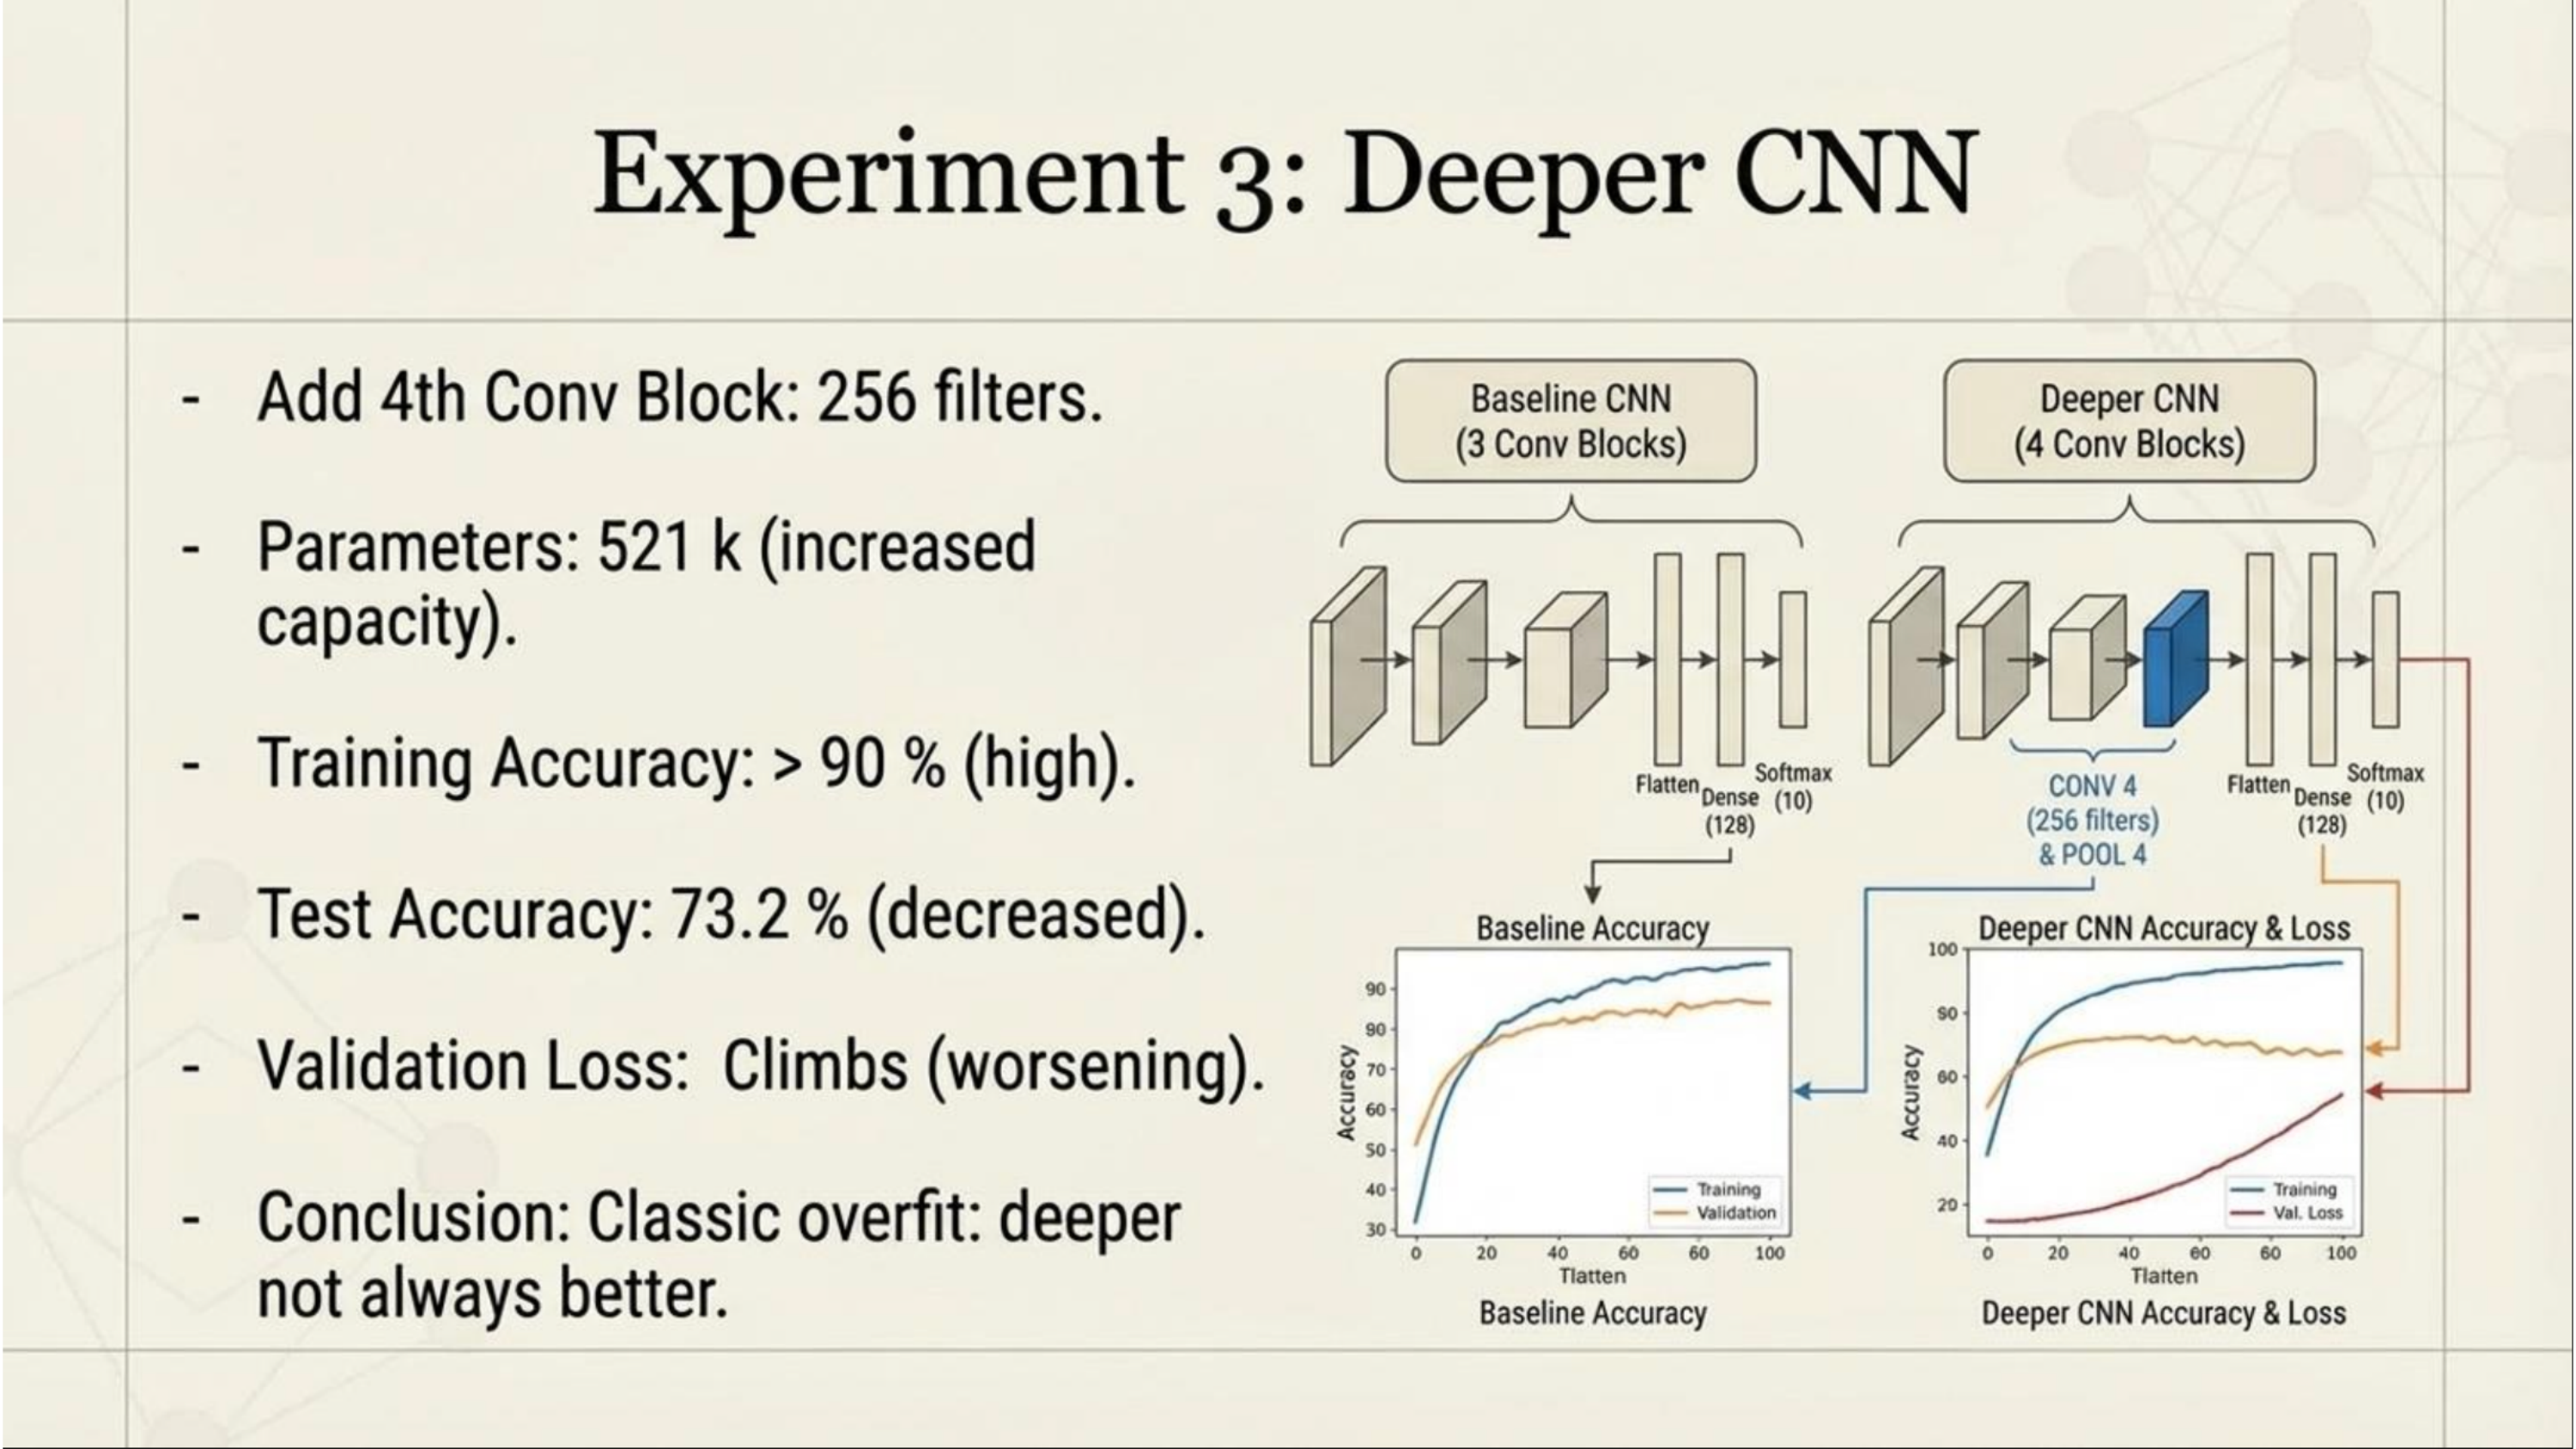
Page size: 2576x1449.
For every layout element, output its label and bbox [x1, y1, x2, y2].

text_box [3, 0, 2573, 1449]
